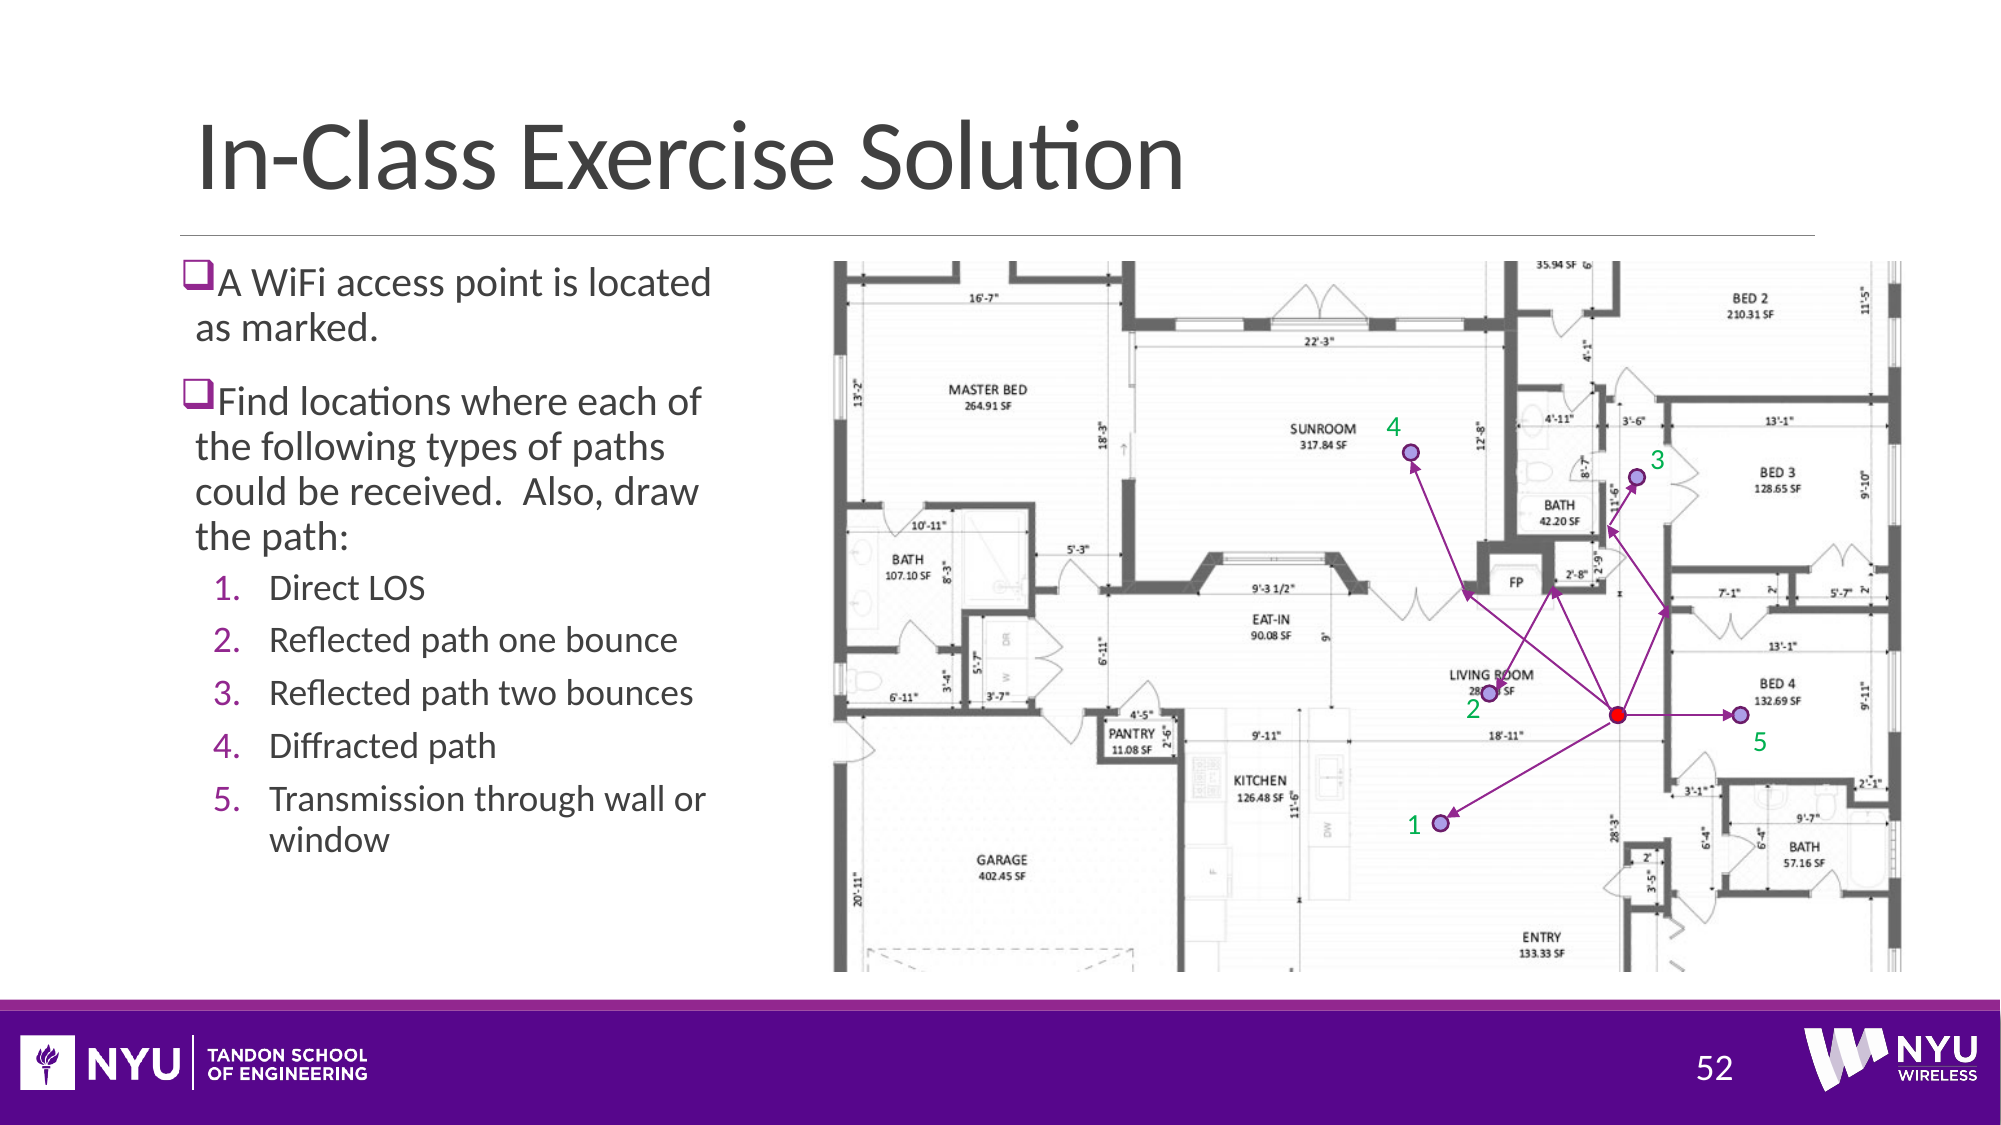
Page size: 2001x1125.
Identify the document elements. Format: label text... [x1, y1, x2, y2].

slide_number 52 [1533, 1035, 1749, 1096]
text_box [1445, 722, 1611, 819]
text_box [1410, 459, 1465, 590]
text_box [1621, 620, 1669, 714]
title In-Class Exercise Solution [180, 47, 1830, 218]
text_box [1606, 524, 1669, 613]
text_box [1460, 588, 1613, 711]
picture [828, 261, 1909, 973]
list A WiFi access point is located as marked. Find locations where each of the following types of paths could be received. Also, draw the path: Direct LOS Reflected path one bounce Reflected path two bounces Diffracted path Transmission through wall or window [180, 252, 758, 963]
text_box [1609, 480, 1638, 526]
